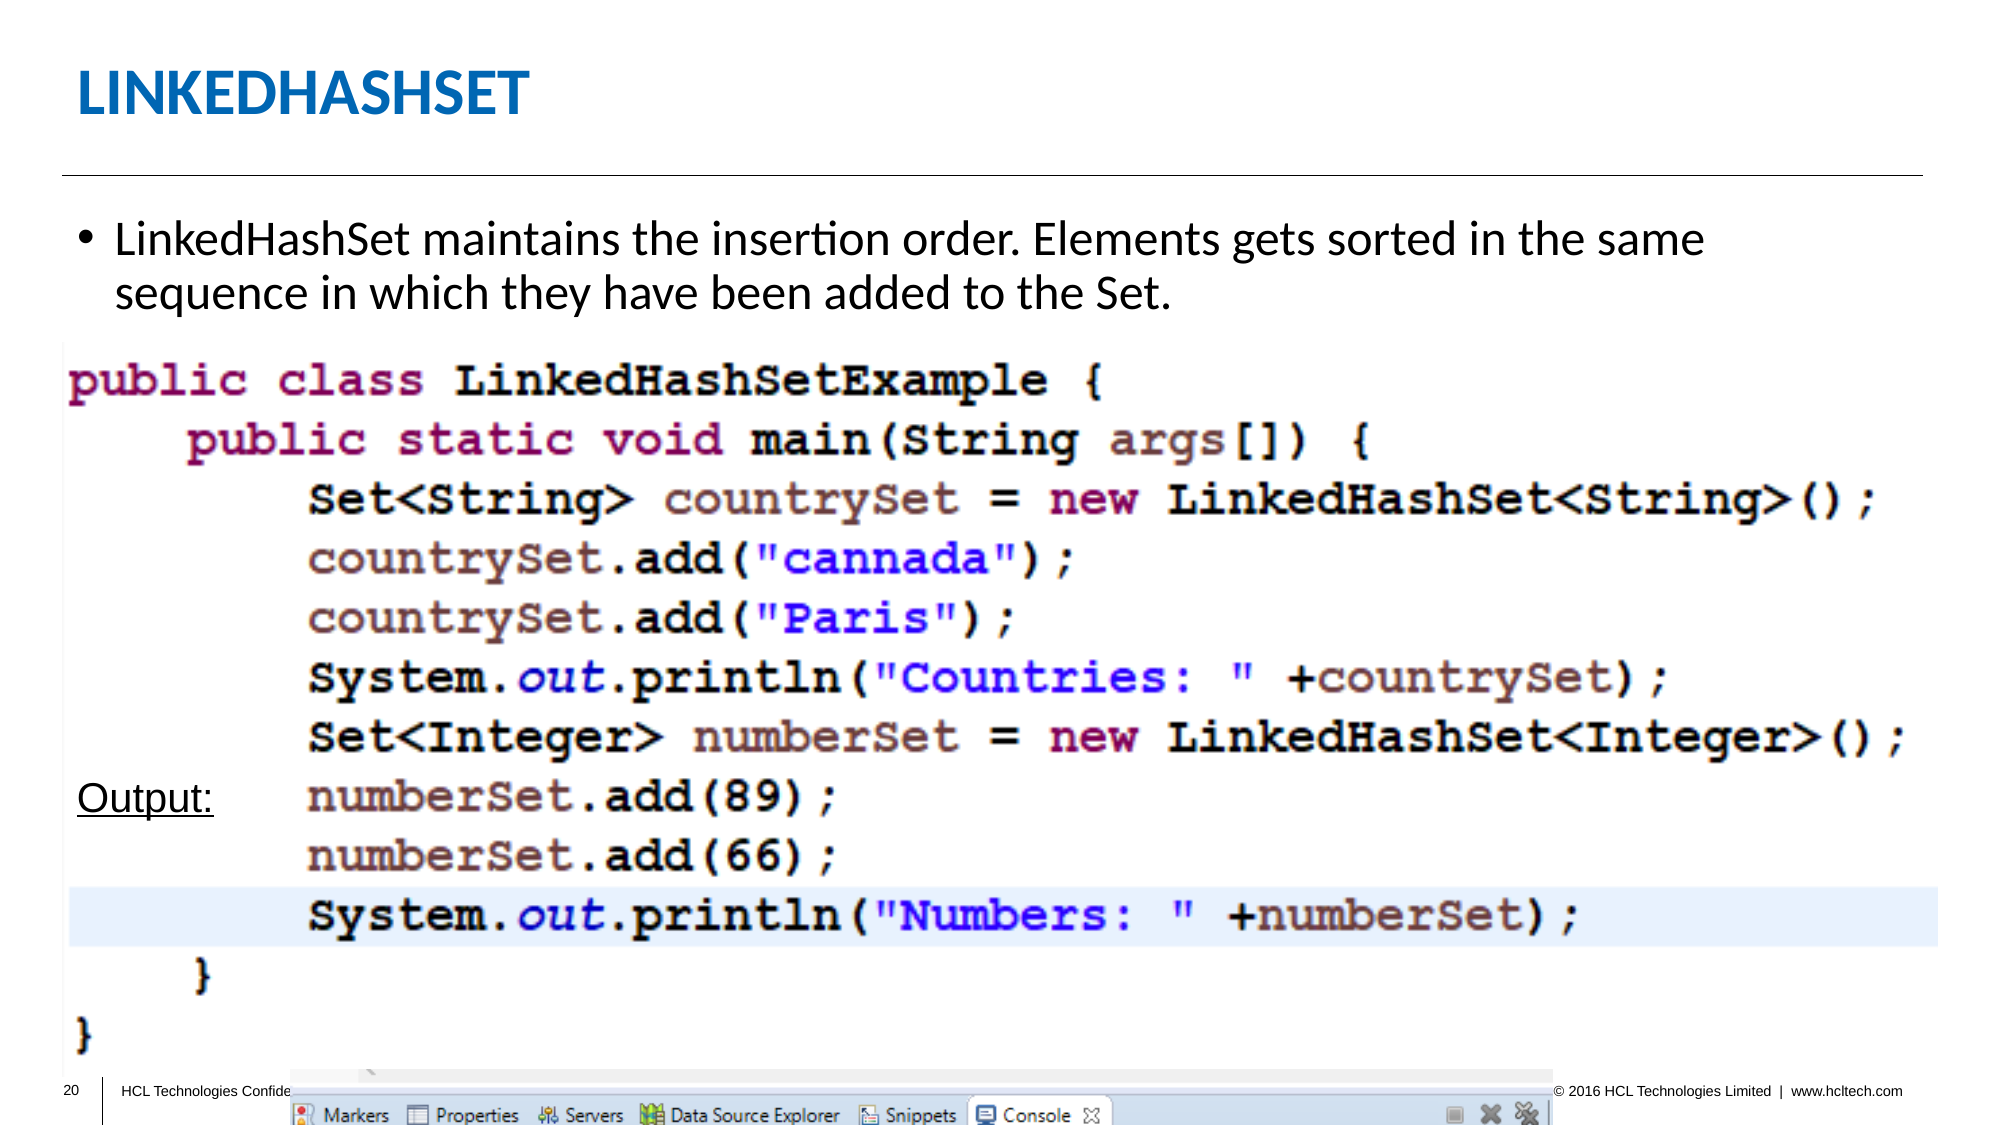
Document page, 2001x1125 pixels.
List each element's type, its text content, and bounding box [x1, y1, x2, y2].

picture [62, 342, 1938, 1125]
list LinkedHashSet maintains the insertion order. Elements gets sorted in the same sequence in which they have been added to the Set. [62, 204, 1924, 342]
title LinkedHashSet [62, 42, 1781, 144]
